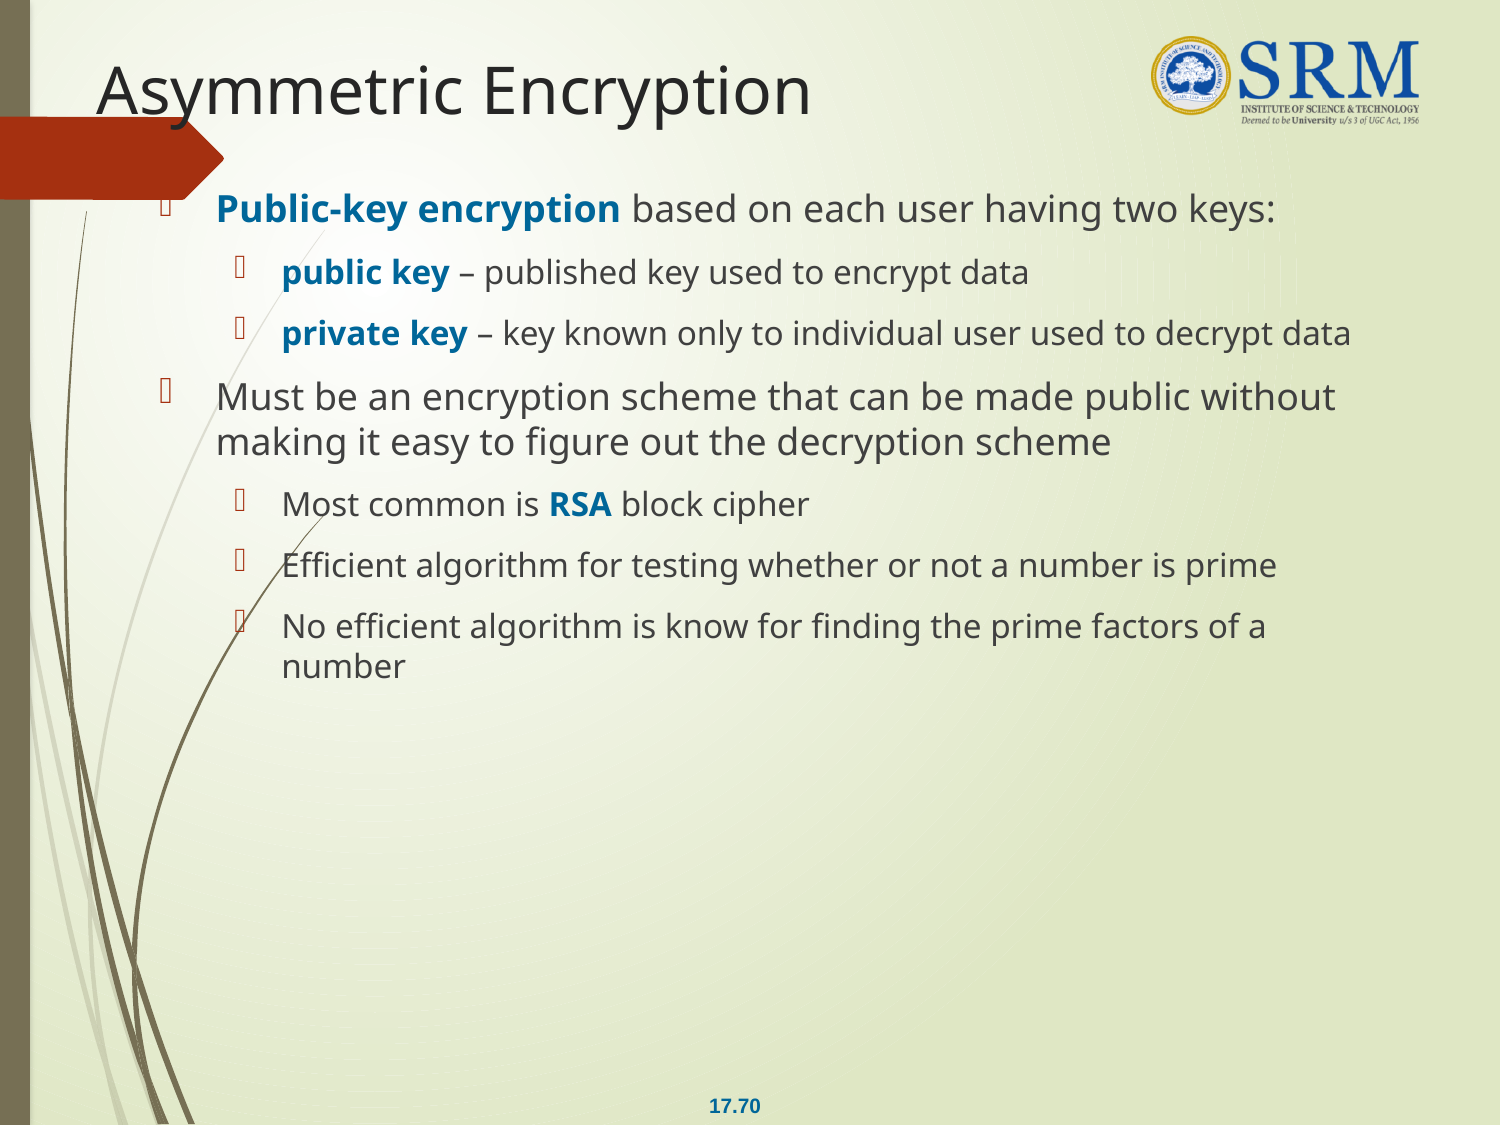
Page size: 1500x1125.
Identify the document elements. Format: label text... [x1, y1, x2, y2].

list Public-key encryption based on each user having two keys: public key – published key used to encrypt data private key – key known only to individual user used to decrypt data Must be an encryption scheme that can be made public without making it easy to figure out the decryption scheme Most common is RSA block cipher Efficient algorithm for testing whether or not a number is prime No efficient algorithm is know for finding the prime factors of a number [144, 177, 1410, 921]
title Asymmetric Encryption [81, 40, 1432, 136]
picture [1151, 36, 1419, 125]
